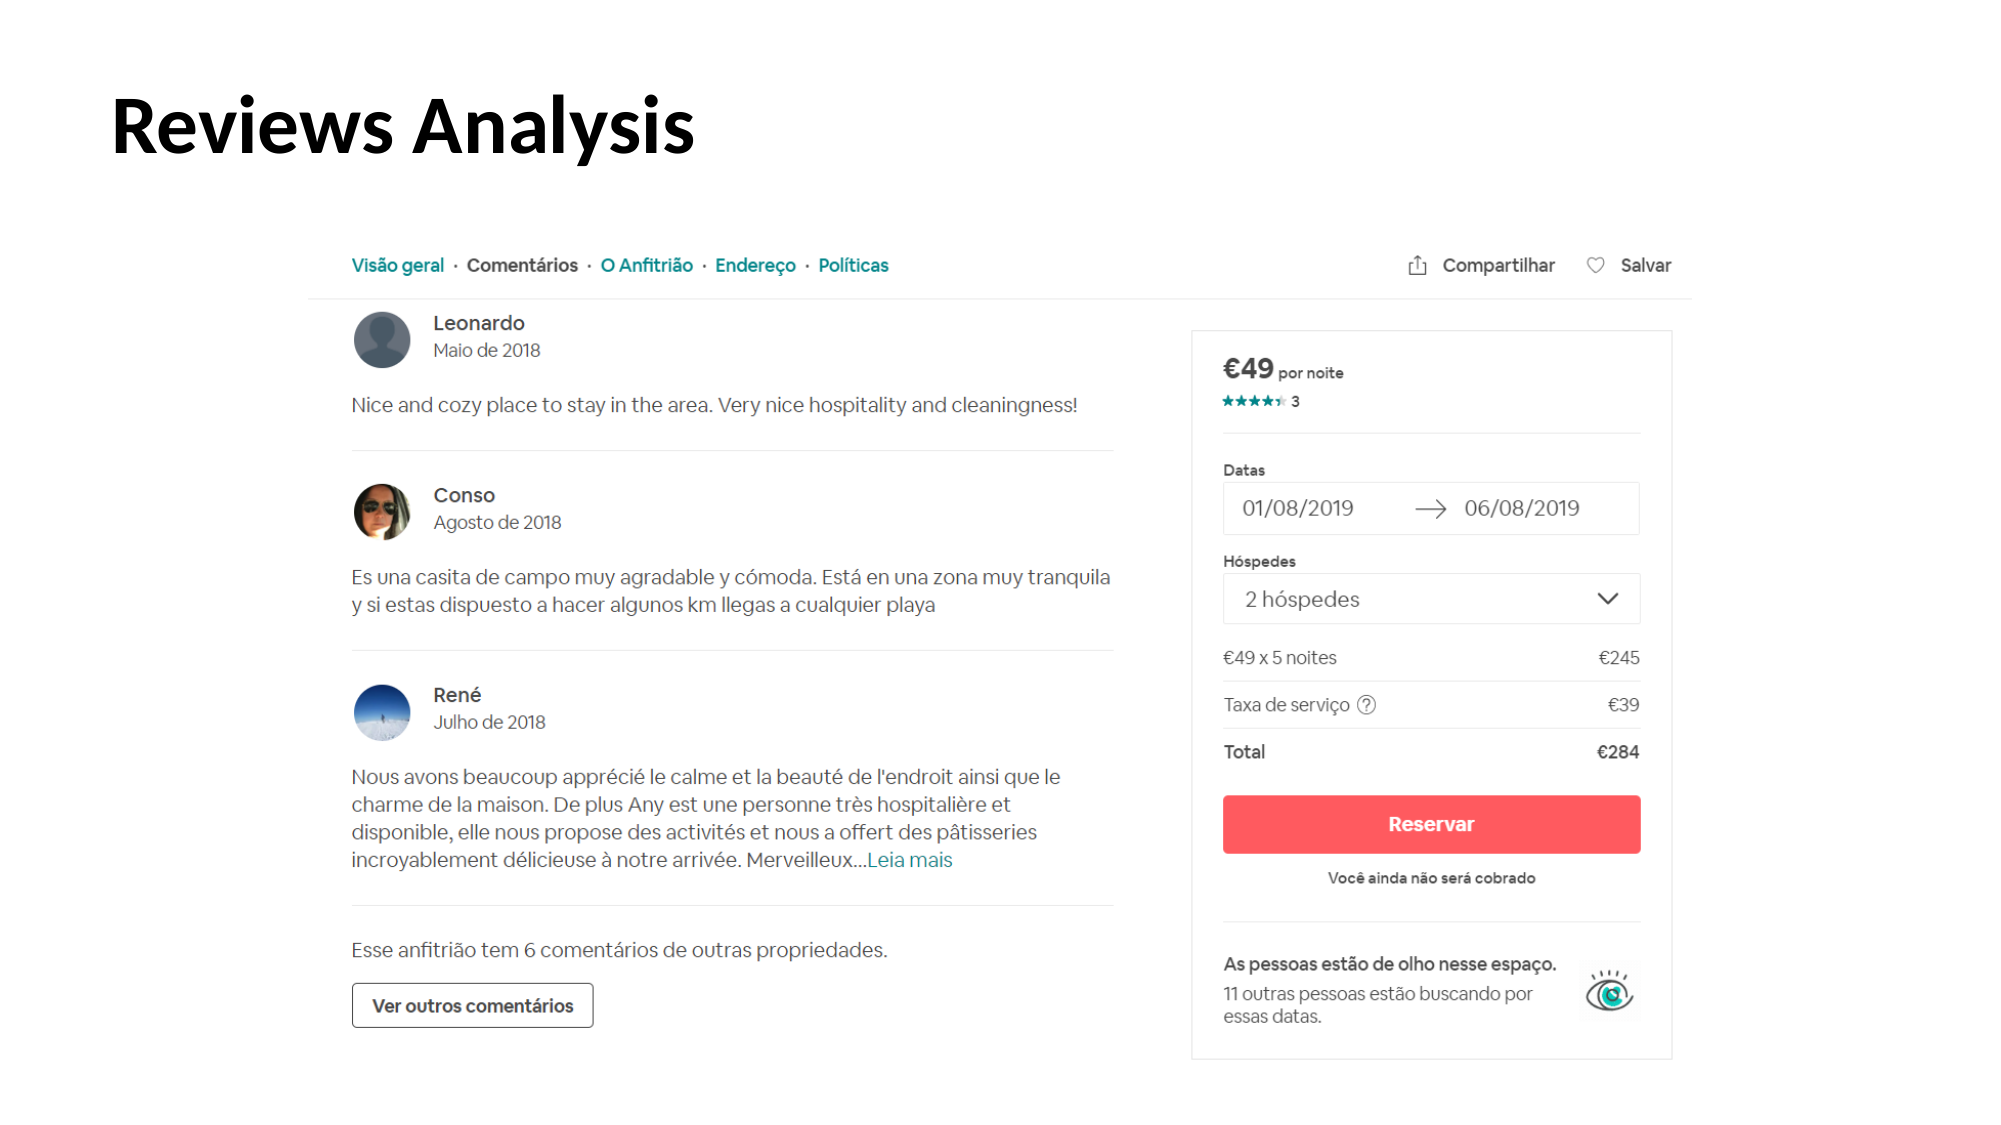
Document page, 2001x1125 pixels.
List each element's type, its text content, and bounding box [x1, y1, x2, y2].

text_box Reviews Analysis [96, 62, 711, 178]
picture [307, 238, 1692, 1073]
